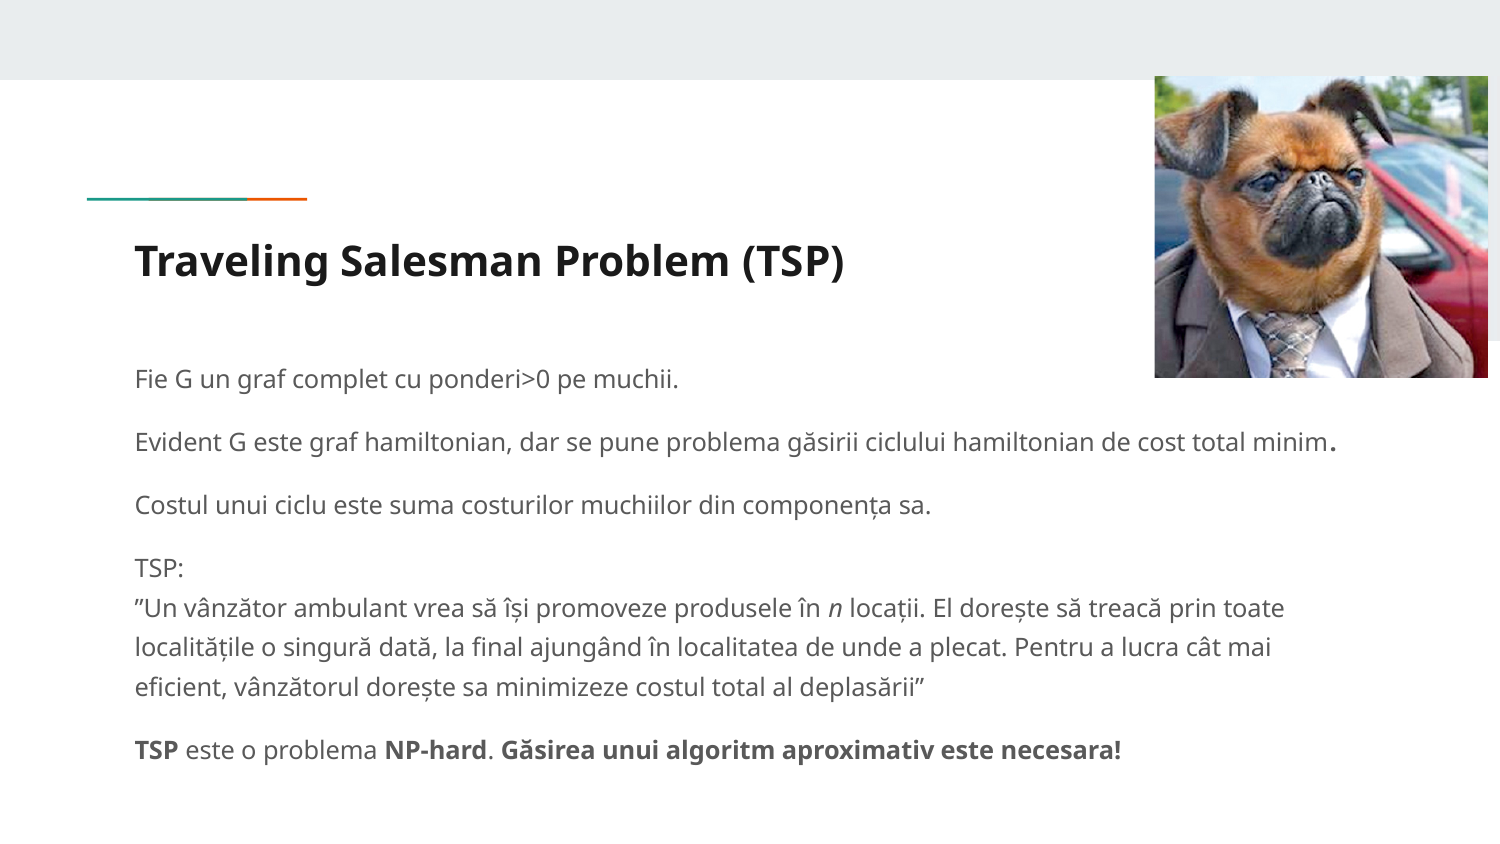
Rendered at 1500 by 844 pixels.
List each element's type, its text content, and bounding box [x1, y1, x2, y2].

title Traveling Salesman Problem (TSP) [119, 216, 1149, 305]
list Fie G un graf complet cu ponderi>0 pe muchii. Evident G este graf hamiltonian, dar se pune problema găsirii ciclului hamiltonian de cost total minim. Costul unui ciclu este suma costurilor muchiilor din componența sa. TSP: ”Un vânzător ambulant vrea să își promoveze produsele în n locații. El dorește să treacă prin toate localitățile o singură dată, la final ajungând în localitatea de unde a plecat. Pentru a lucra cât mai eficient, vânzătorul dorește sa minimizeze costul total al deplasării” TSP este o problema NP-hard. Găsirea unui algoritm aproximativ este necesara! [119, 341, 1381, 815]
picture [1154, 75, 1500, 378]
